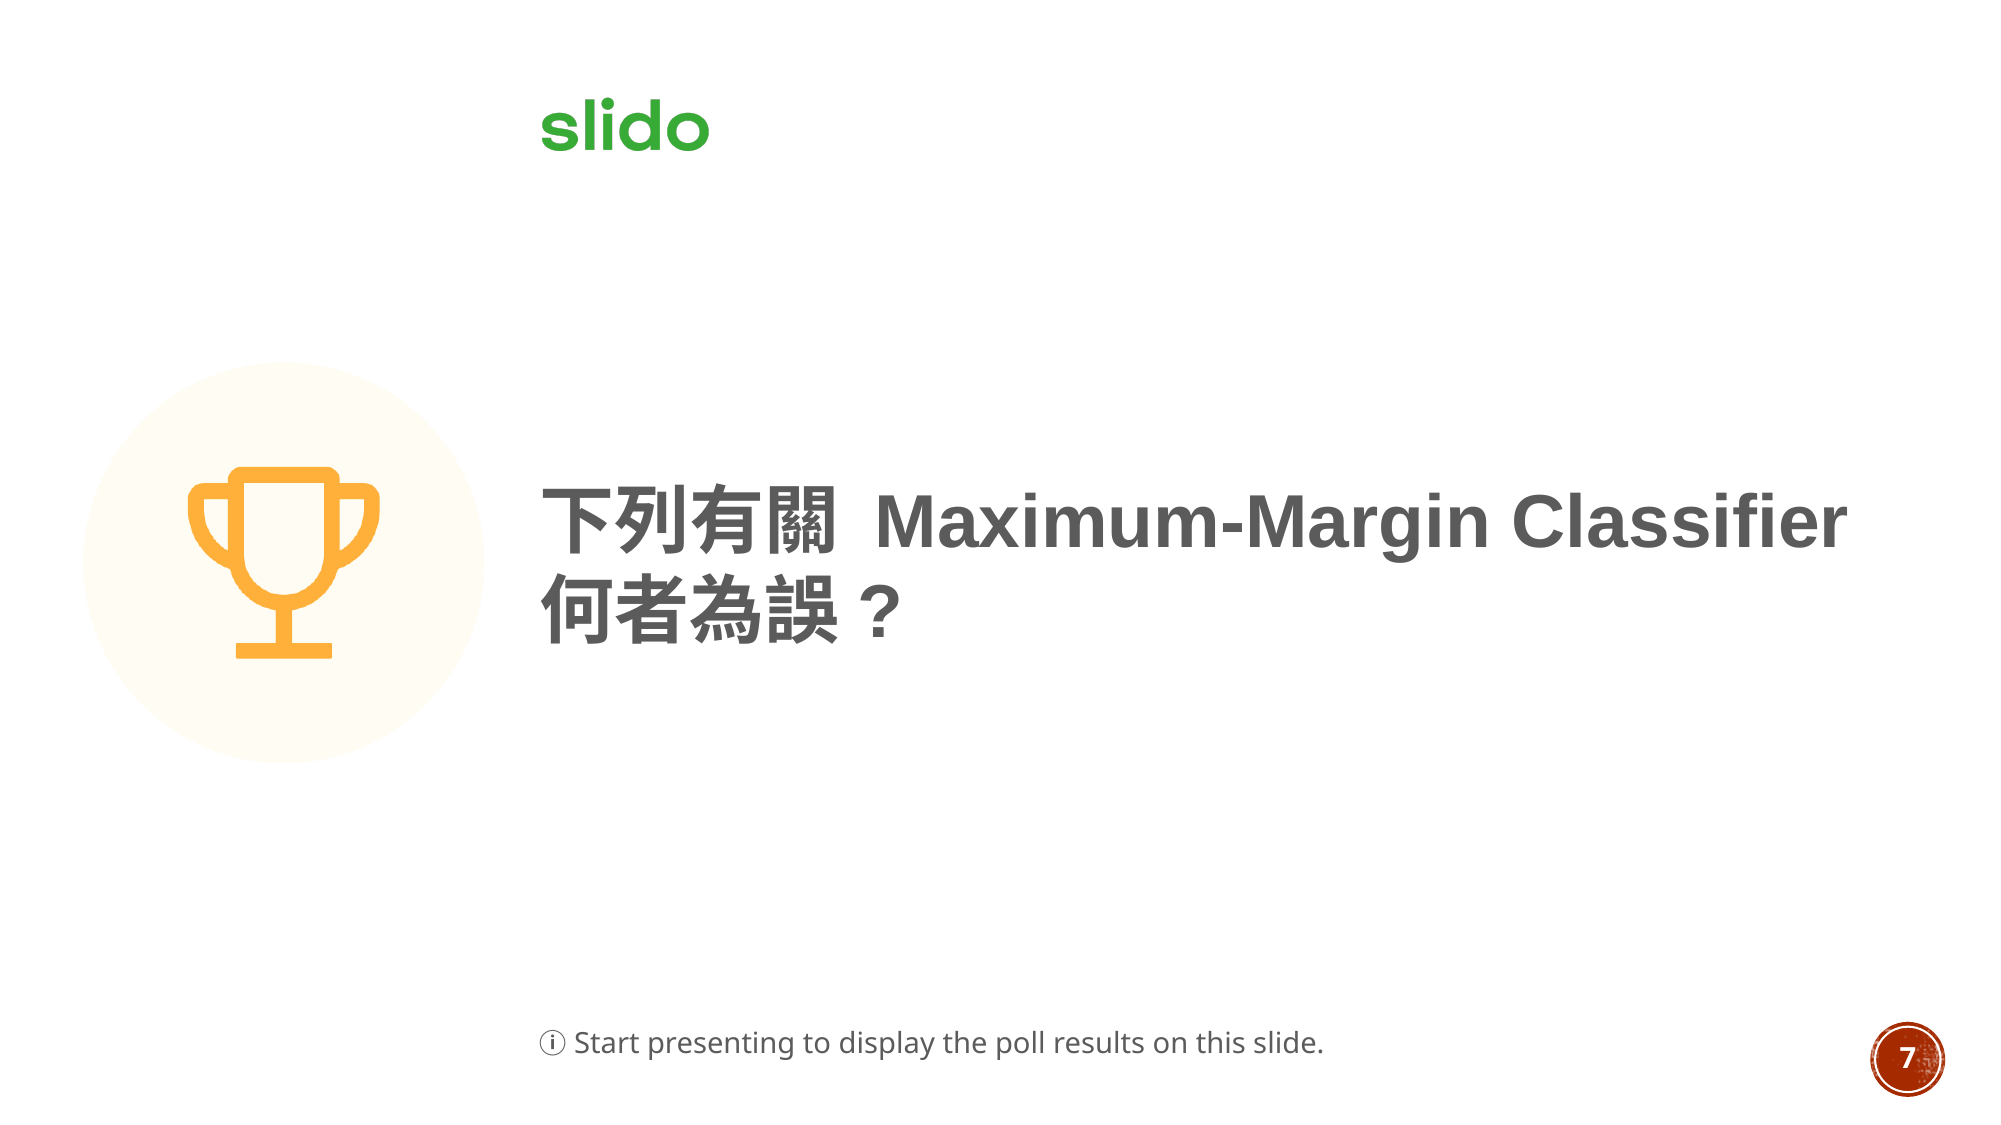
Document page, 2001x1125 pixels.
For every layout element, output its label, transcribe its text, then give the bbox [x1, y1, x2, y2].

text_box 下列有關 Maximum-Margin Classifier 何者為誤? [524, 421, 1918, 704]
picture [83, 362, 484, 763]
text_box ⓘ Start presenting to display the poll results on this slide. [524, 999, 1959, 1085]
slide_number 7 [1855, 1028, 1961, 1089]
picture [525, 83, 726, 167]
